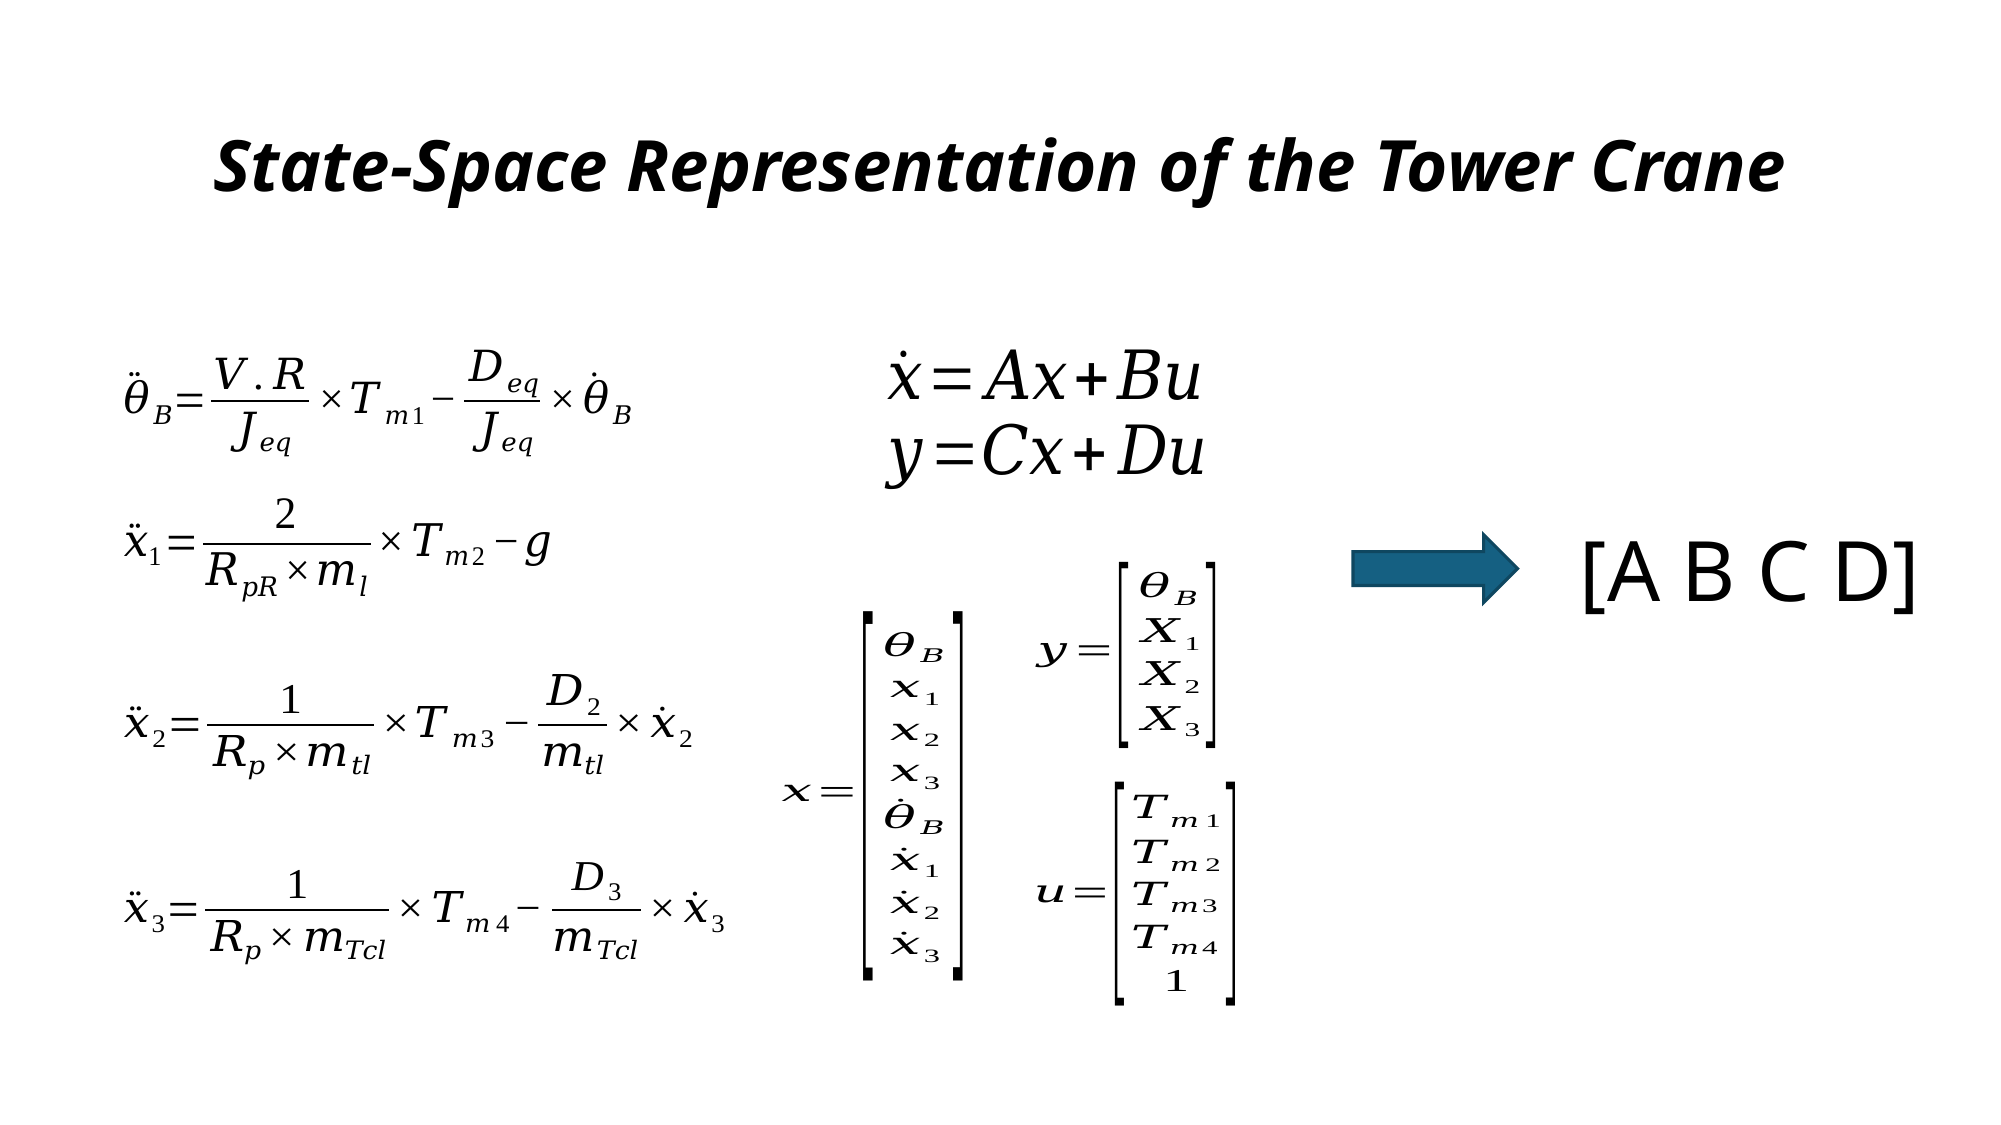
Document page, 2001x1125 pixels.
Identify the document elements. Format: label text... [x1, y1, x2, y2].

text_box [1351, 530, 1520, 607]
title State-Space Representation of the Tower Crane [137, 59, 1863, 278]
text_box [A B C D] [1564, 510, 2000, 626]
